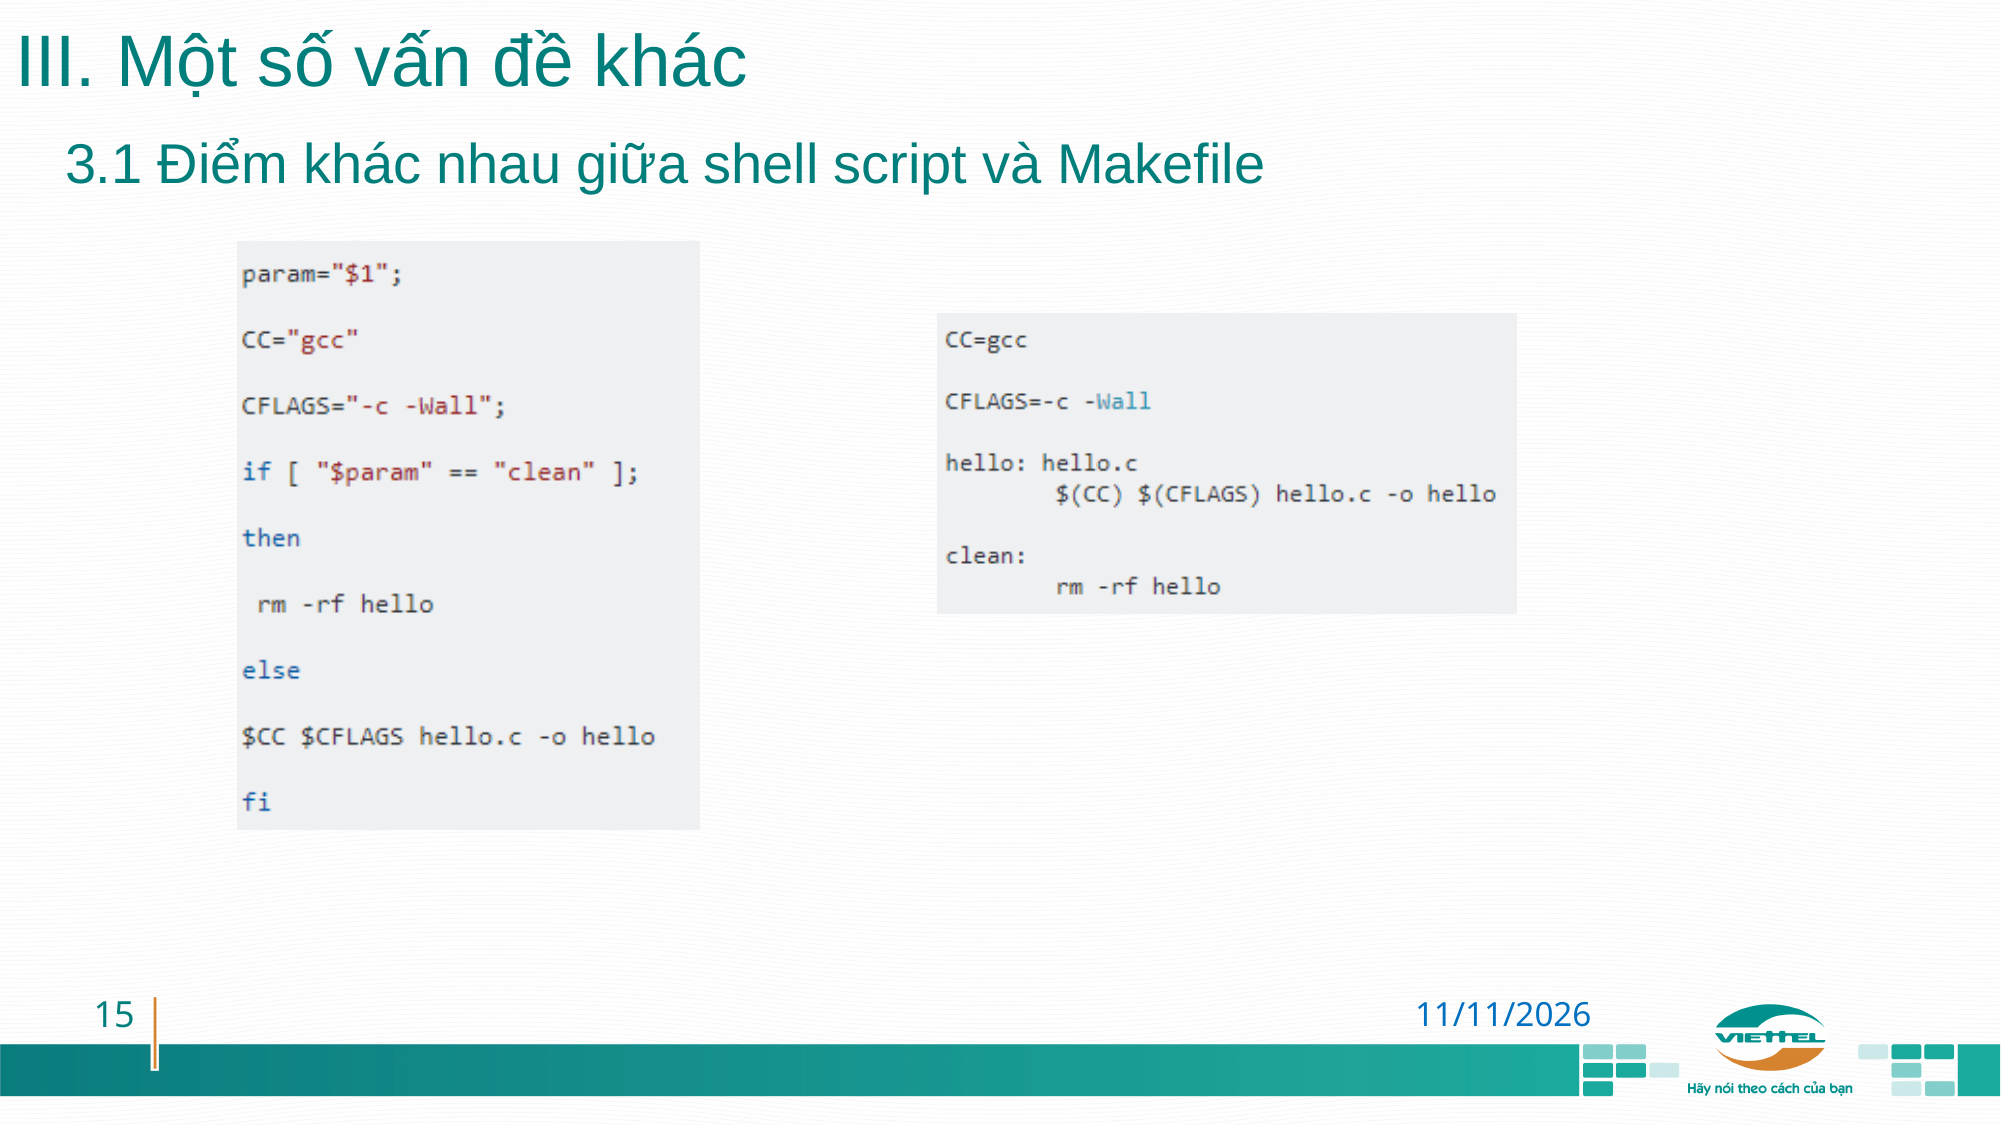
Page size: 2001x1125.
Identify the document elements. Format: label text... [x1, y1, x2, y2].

slide_number 15 [50, 985, 150, 1046]
text_box III. Một số vấn đề khác [0, 0, 1800, 115]
picture [0, 0, 2001, 1125]
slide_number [1400, 985, 1634, 1046]
text_box 3.1 Điểm khác nhau giữa shell script và Makefile [49, 120, 1850, 203]
